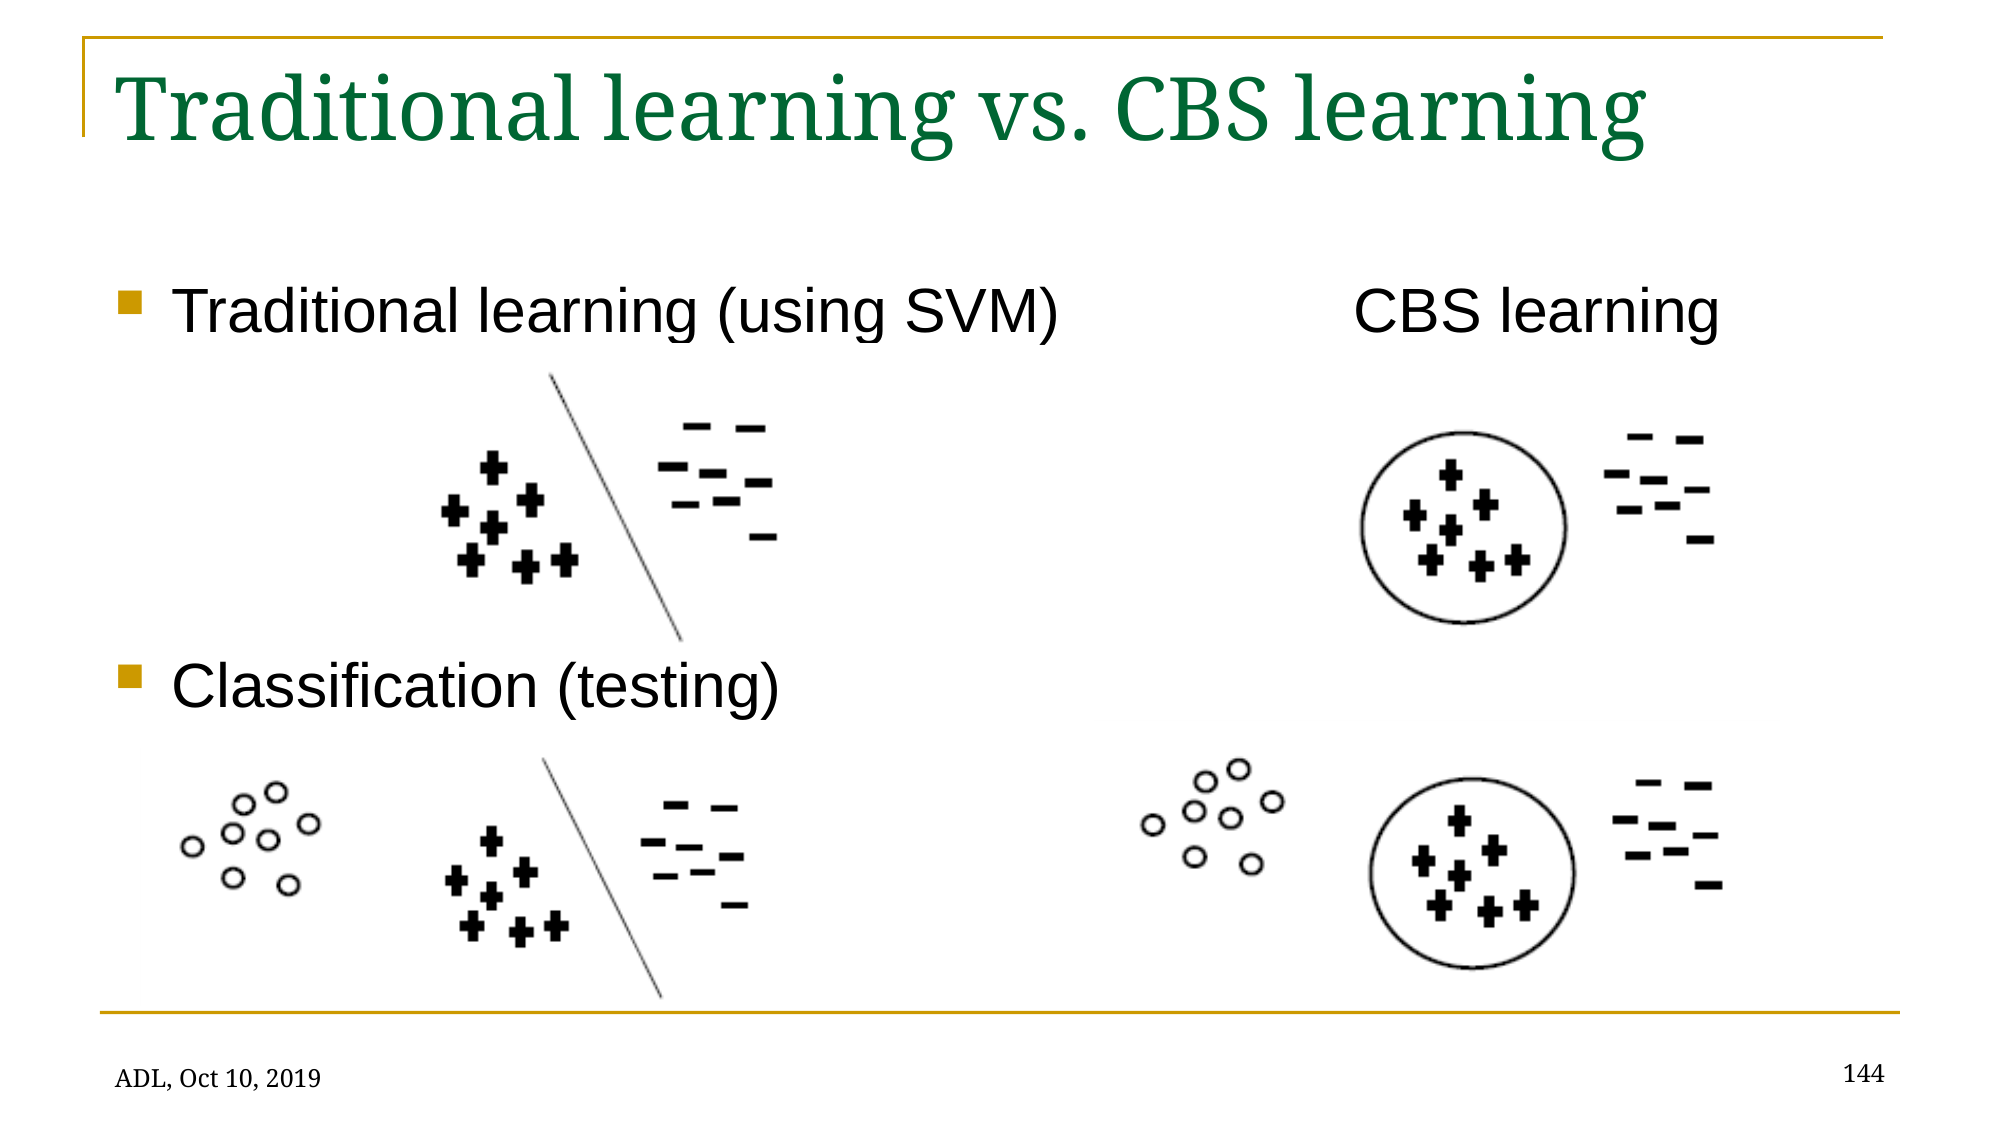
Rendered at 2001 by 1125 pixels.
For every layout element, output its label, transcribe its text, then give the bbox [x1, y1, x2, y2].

picture [1094, 719, 1780, 1000]
picture [229, 343, 894, 652]
slide_number 144 [1433, 1023, 1901, 1100]
picture [1273, 360, 1778, 656]
picture [139, 748, 800, 1006]
footer ADL, Oct 10, 2019 [99, 1024, 1317, 1101]
title Traditional learning vs. CBS learning [99, 45, 1900, 233]
list Traditional learning (using SVM) CBS learning Classification (testing) [99, 262, 1900, 1006]
